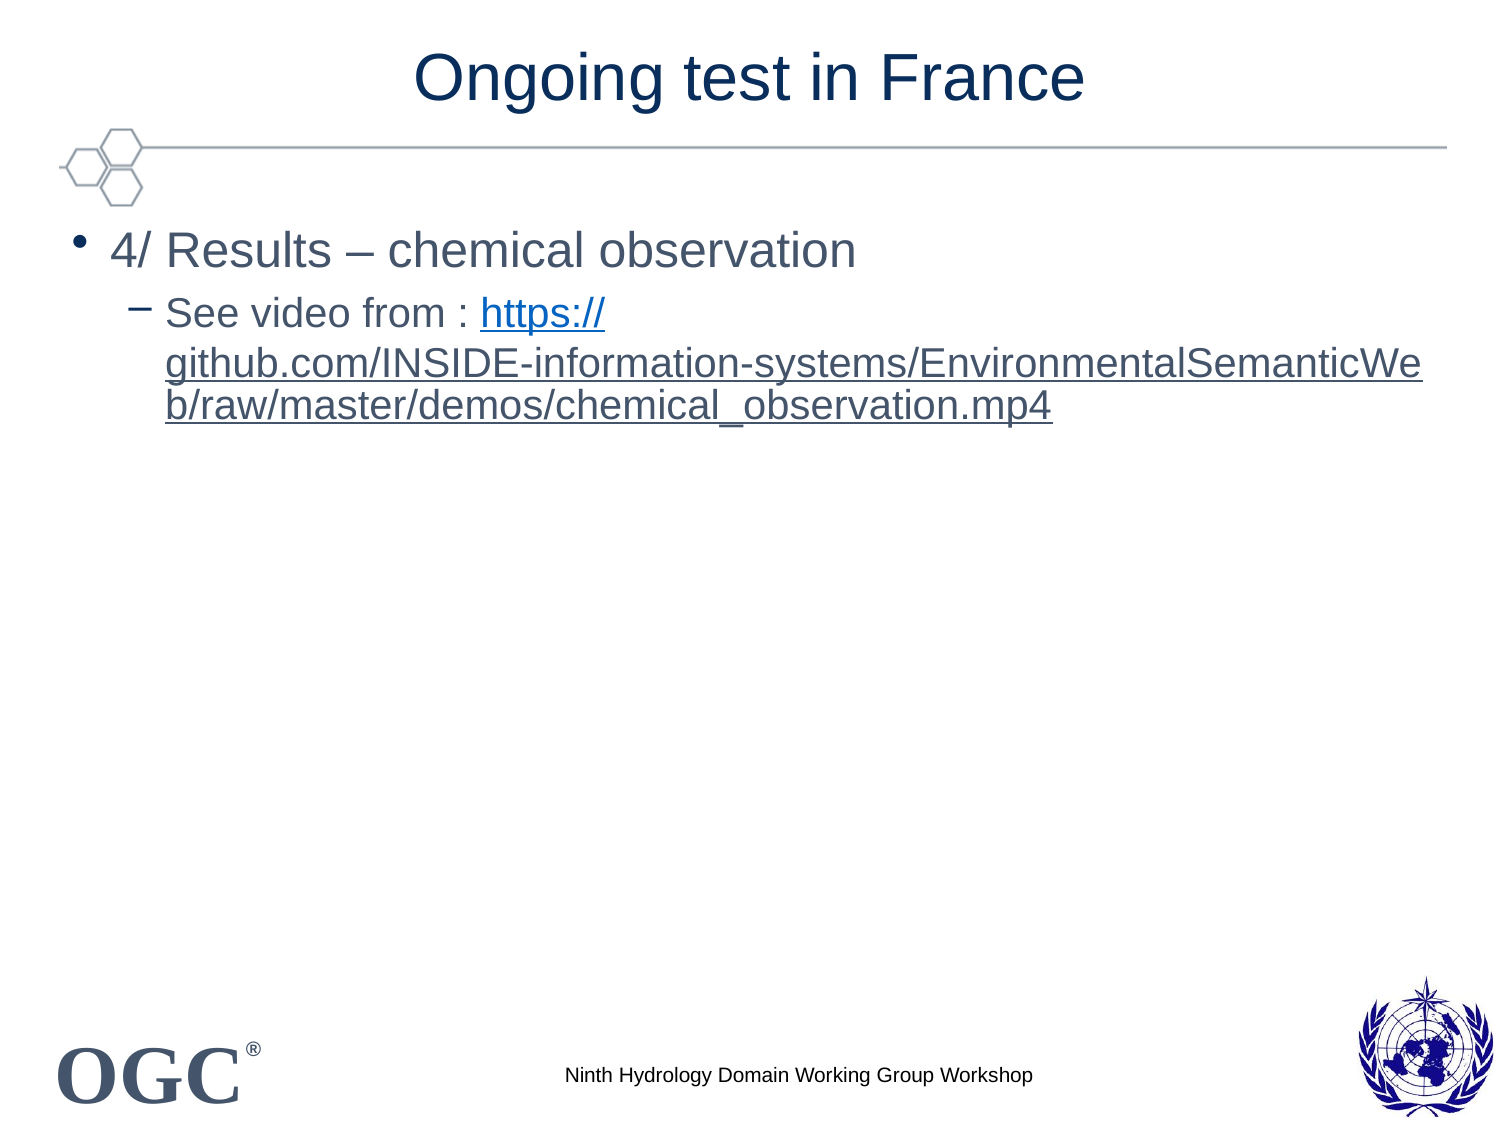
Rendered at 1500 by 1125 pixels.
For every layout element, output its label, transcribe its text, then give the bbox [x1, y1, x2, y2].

list 4/ Results – chemical observation See video from : https://github.com/INSIDE-information-systems/EnvironmentalSemanticWeb/raw/master/demos/chemical_observation.mp4 [56, 209, 1445, 1013]
title Ongoing test in France [37, 22, 1463, 136]
footer Ninth Hydrology Domain Working Group Workshop [549, 1053, 1075, 1100]
picture [59, 136, 1447, 208]
picture [1357, 975, 1494, 1118]
